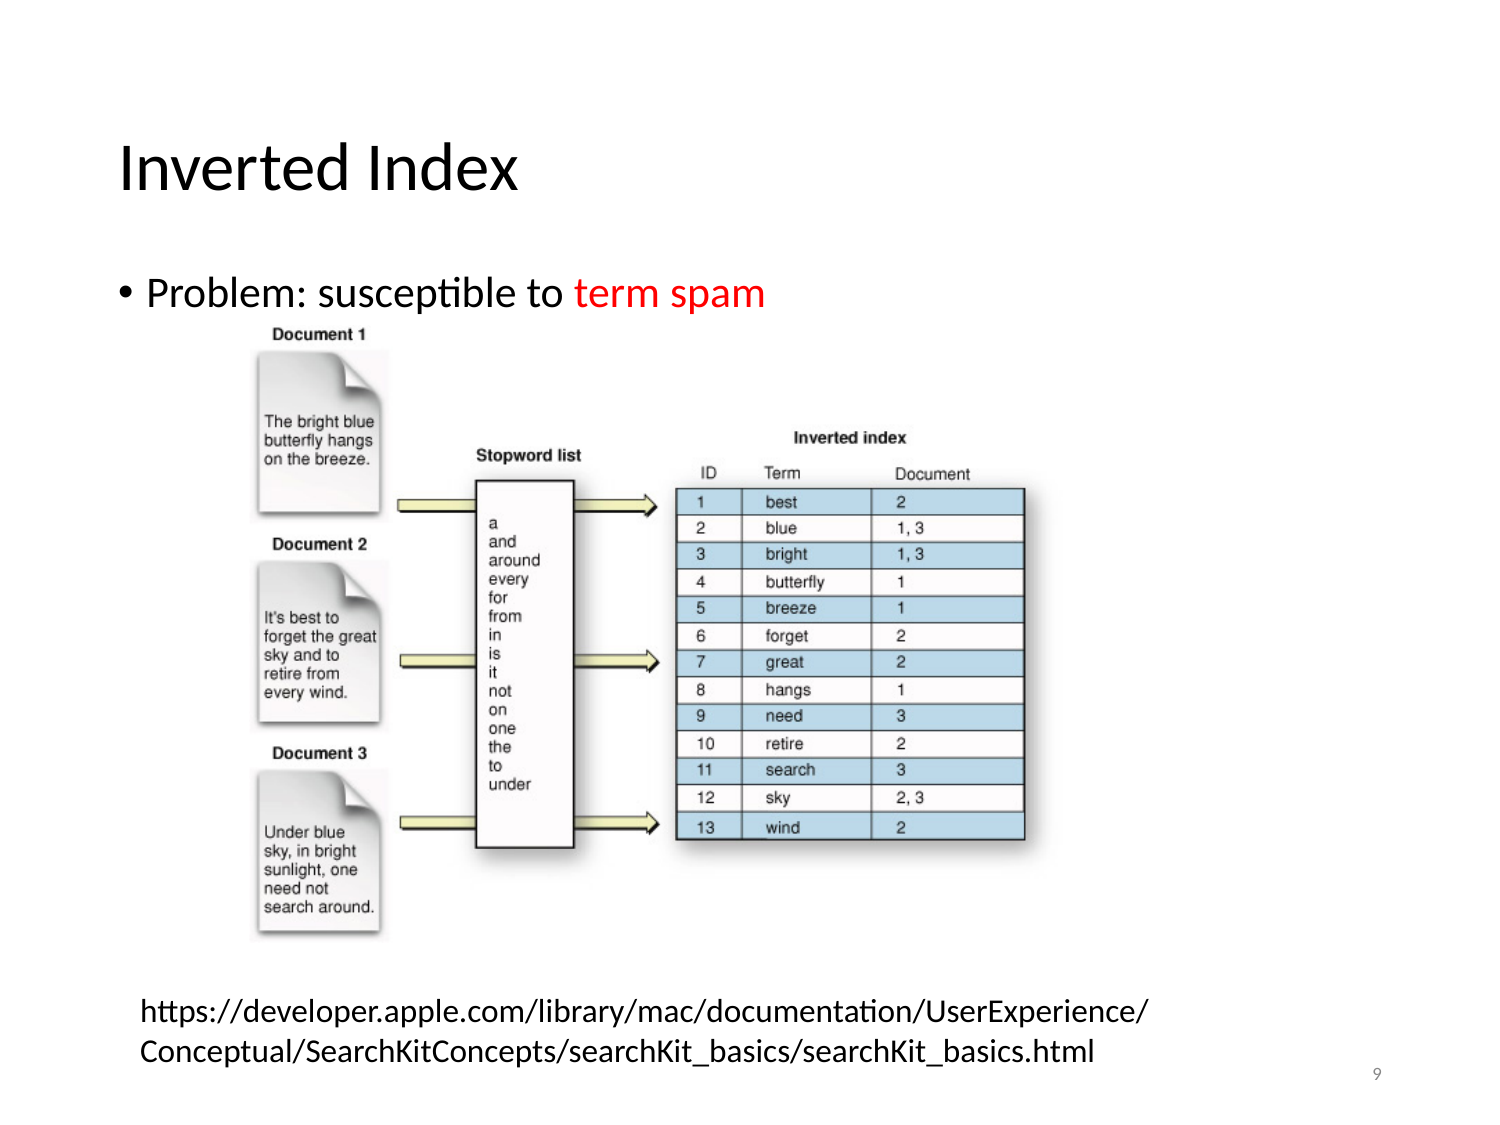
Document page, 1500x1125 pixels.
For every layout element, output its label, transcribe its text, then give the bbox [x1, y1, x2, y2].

text_box https://developer.apple.com/library/mac/documentation/UserExperience/Conceptual/SearchKitConcepts/searchKit_basics/searchKit_basics.html [125, 981, 1337, 1077]
picture [249, 325, 1063, 944]
title Inverted Index [103, 59, 1397, 262]
slide_number ‹#› [1059, 1042, 1397, 1103]
list Problem: susceptible to term spam [103, 262, 1397, 977]
